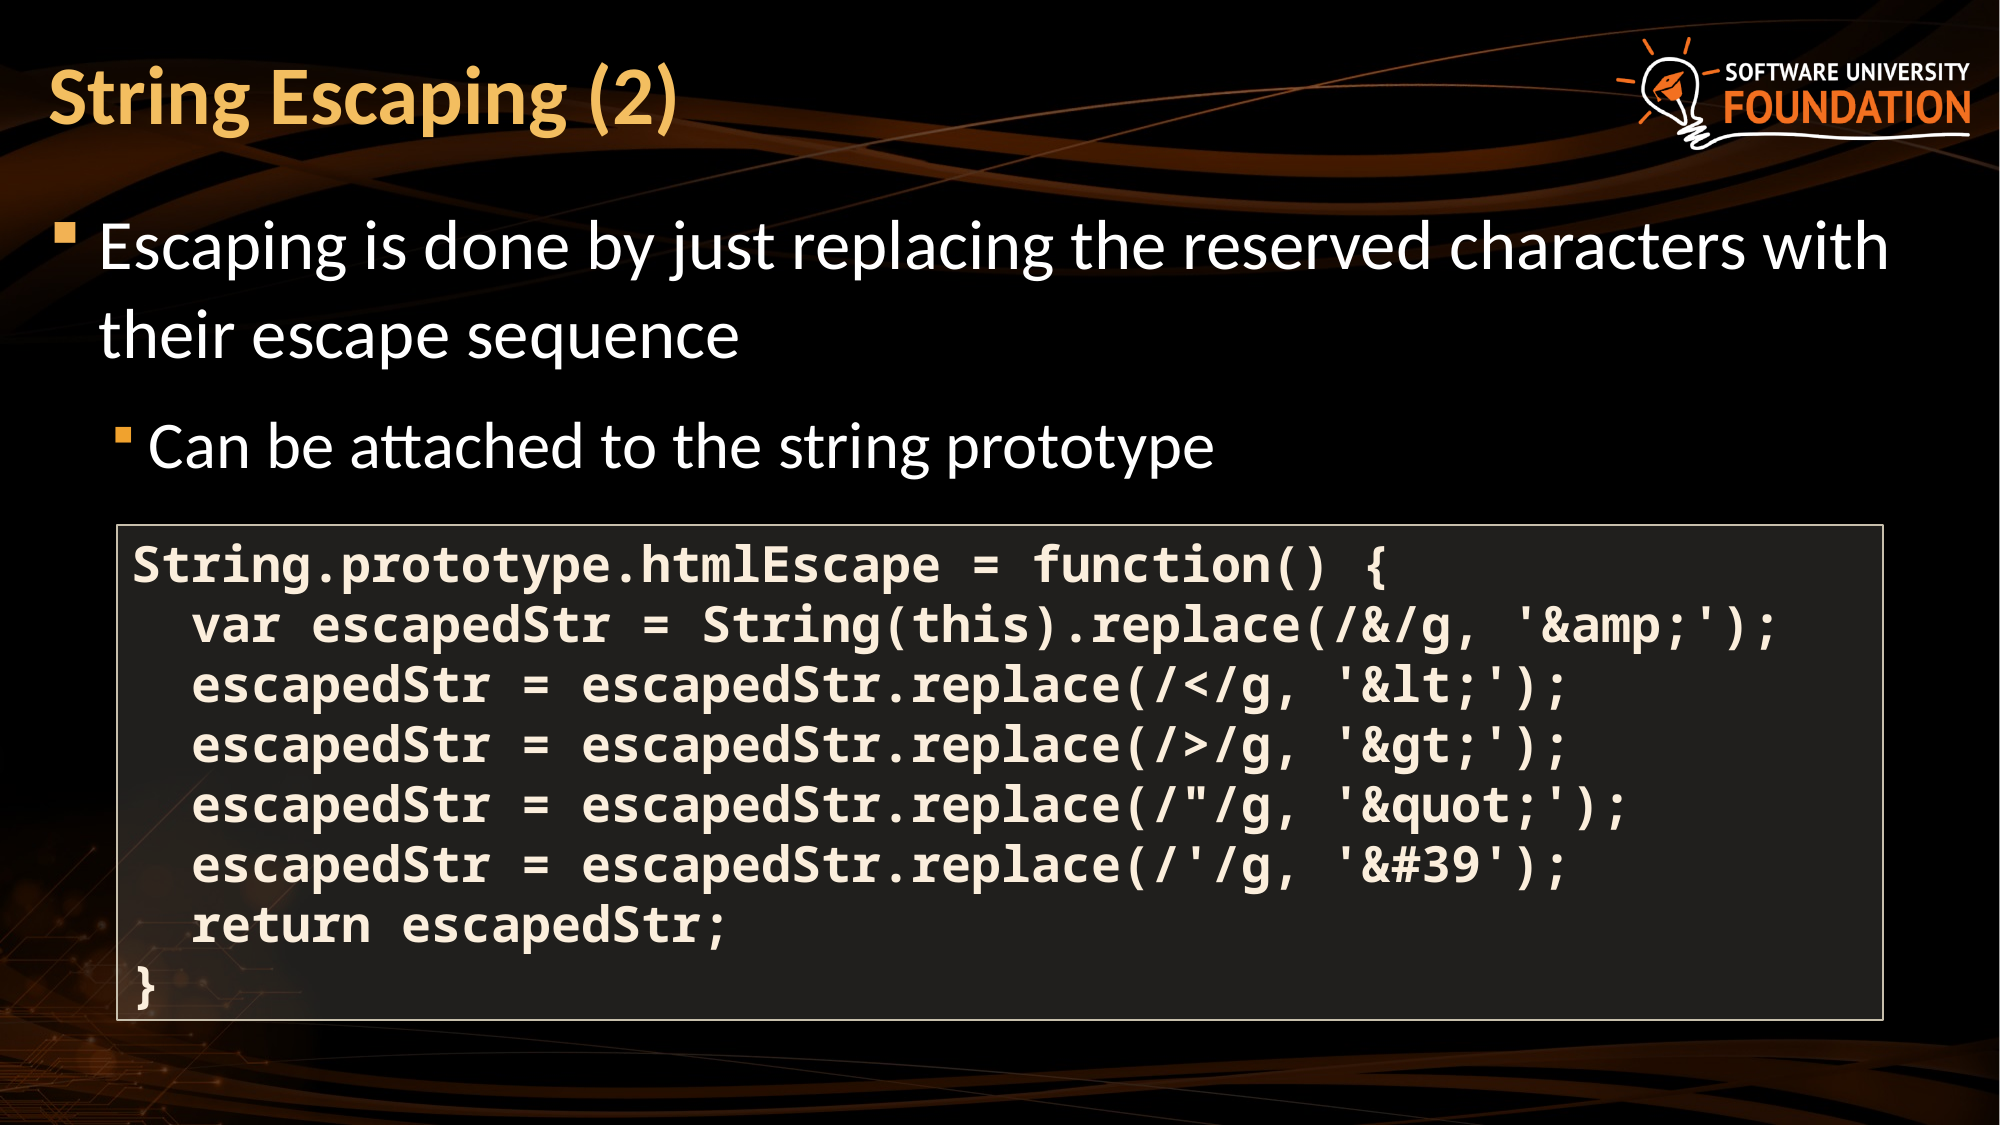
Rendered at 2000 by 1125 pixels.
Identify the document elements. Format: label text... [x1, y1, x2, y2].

title String Escaping (2) [30, 6, 1602, 189]
list Escaping is done by just replacing the reserved characters with their escape sequence Can be attached to the string prototype [31, 188, 1968, 1103]
text_box String.prototype.htmlEscape = function() { var escapedStr = String(this).replace(/&/g, '&amp;'); escapedStr = escapedStr.replace(/</g, '&lt;'); escapedStr = escapedStr.replace(/>/g, '&gt;'); escapedStr = escapedStr.replace(/"/g, '&quot;'); escapedStr = escapedStr.replace(/'/g, '&#39'); return escapedStr; } [116, 524, 1883, 1020]
picture [0, 0, 2000, 1125]
